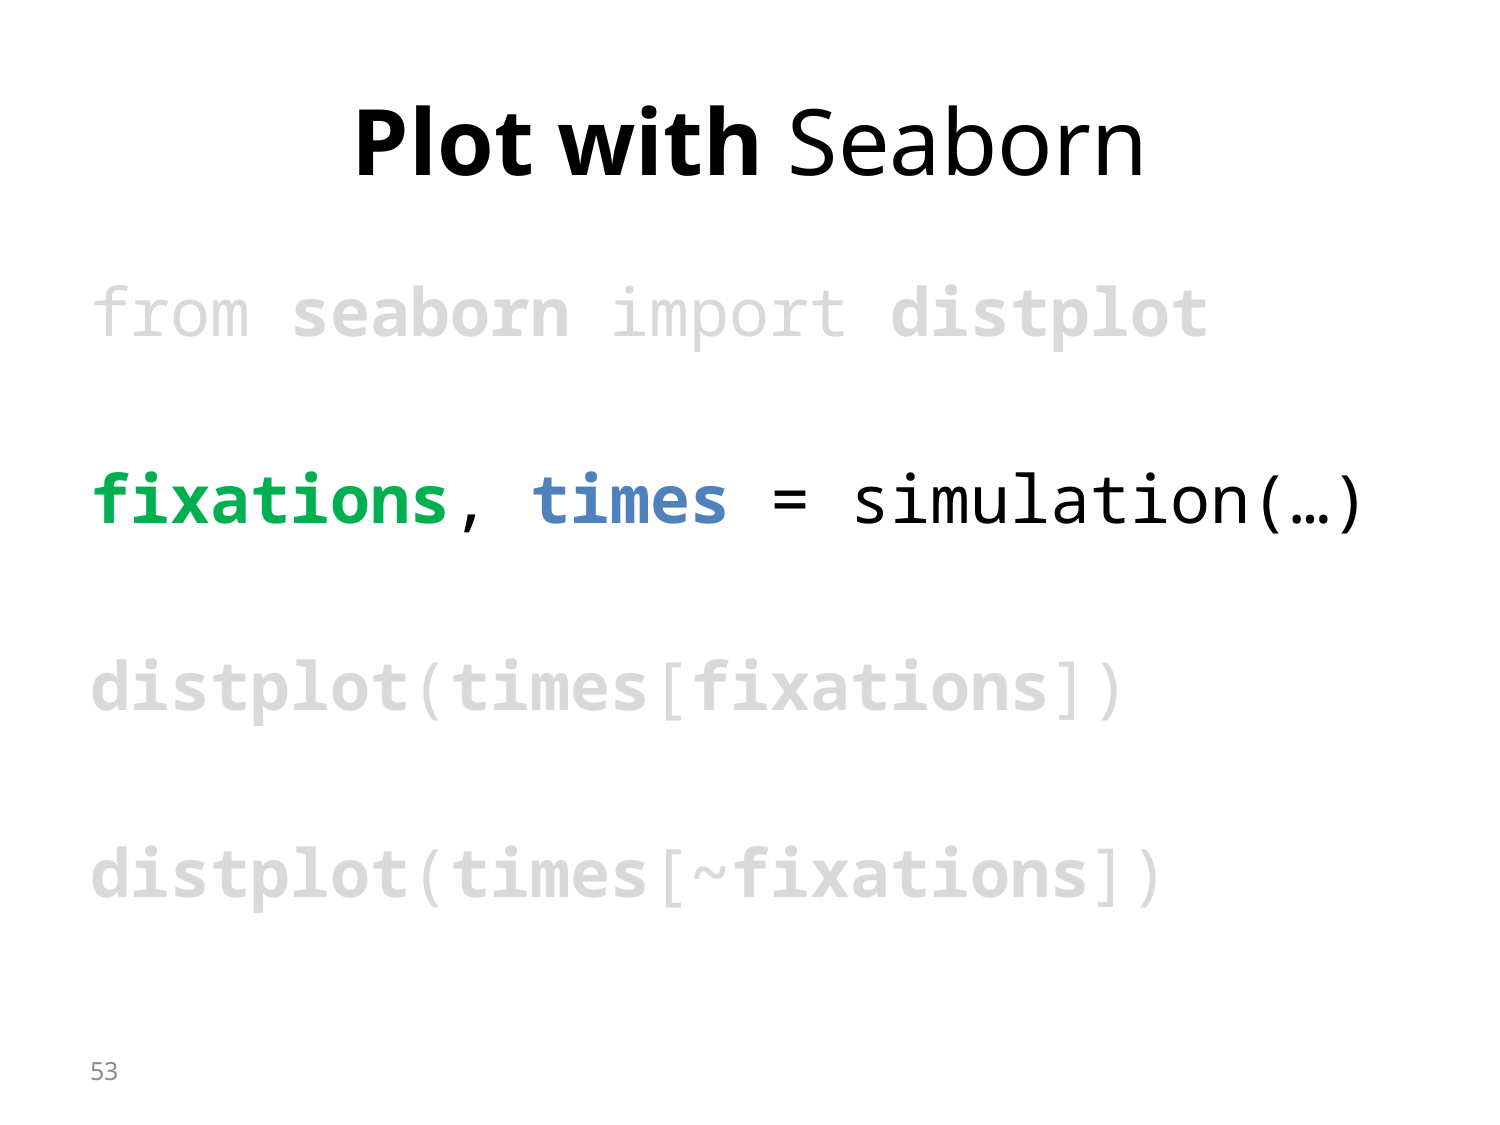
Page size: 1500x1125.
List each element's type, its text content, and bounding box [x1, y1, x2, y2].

slide_number 53 [75, 1042, 425, 1103]
title Plot with Seaborn [75, 45, 1425, 233]
list from seaborn import distplot fixations, times = simulation(…) distplot(times[fixations]) distplot(times[~fixations]) [75, 262, 1471, 1005]
